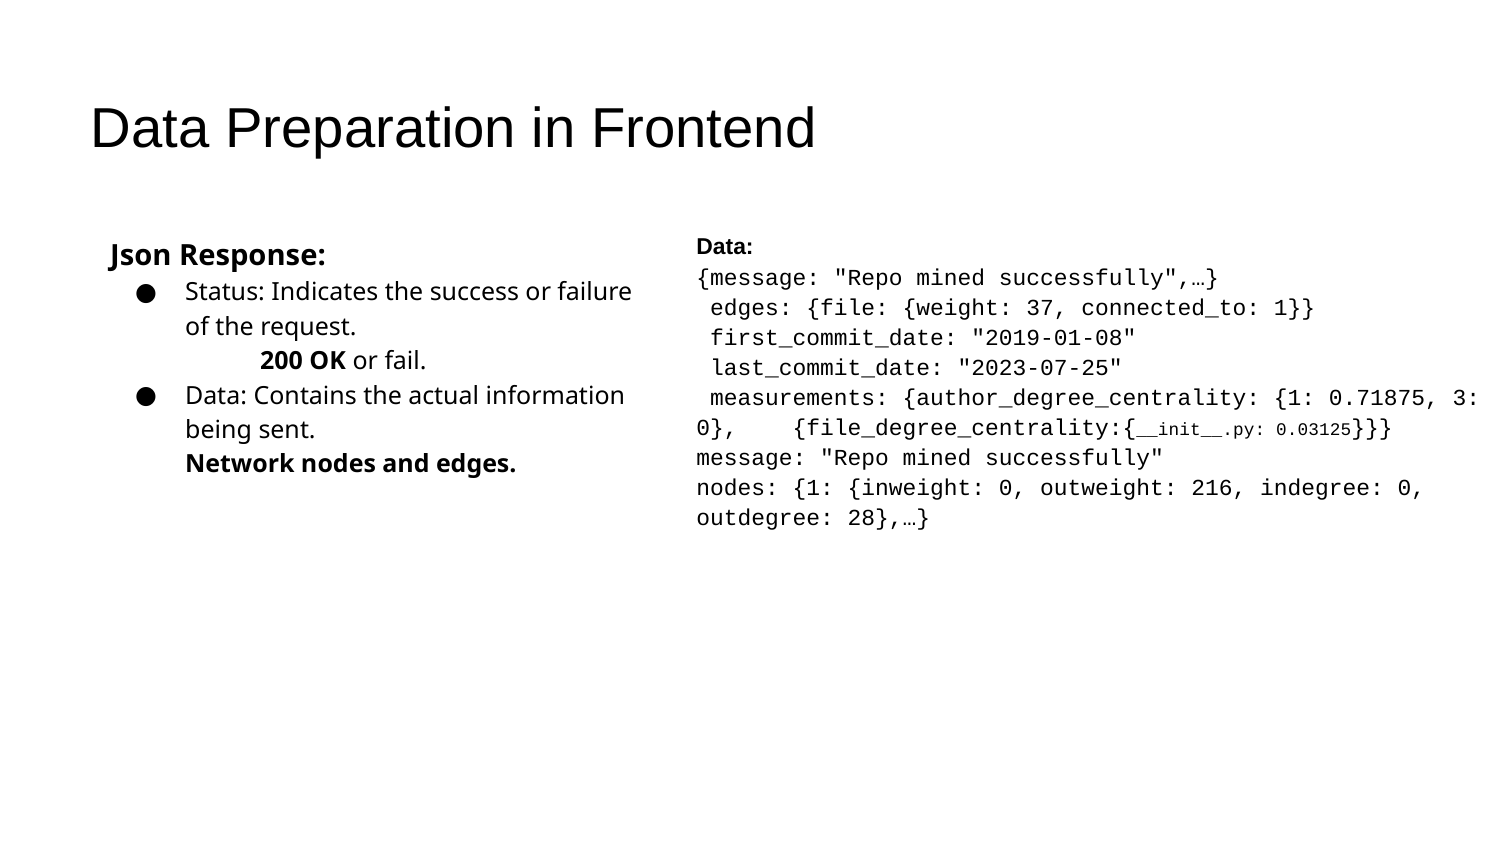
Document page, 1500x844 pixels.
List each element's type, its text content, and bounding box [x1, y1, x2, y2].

title Data Preparation in Frontend [79, 49, 925, 164]
subtitle Data: {message: "Repo mined successfully",…} edges: {file: {weight: 37, connected_to: 1}} first_commit_date: "2019-01-08" last_commit_date: "2023-07-25" measurements: {author_degree_centrality: {1: 0.71875, 3: 0}, {file_degree_centrality:{__init__.py: 0.03125}}} message: "Repo mined successfully" nodes: {1: {inweight: 0, outweight: 216, indegree: 0, outdegree: 28},…} [685, 221, 1500, 577]
text_box Json Response: Status: Indicates the success or failure of the request. 200 OK or fail. Data: Contains the actual information being sent. Network nodes and edges. [95, 221, 655, 746]
